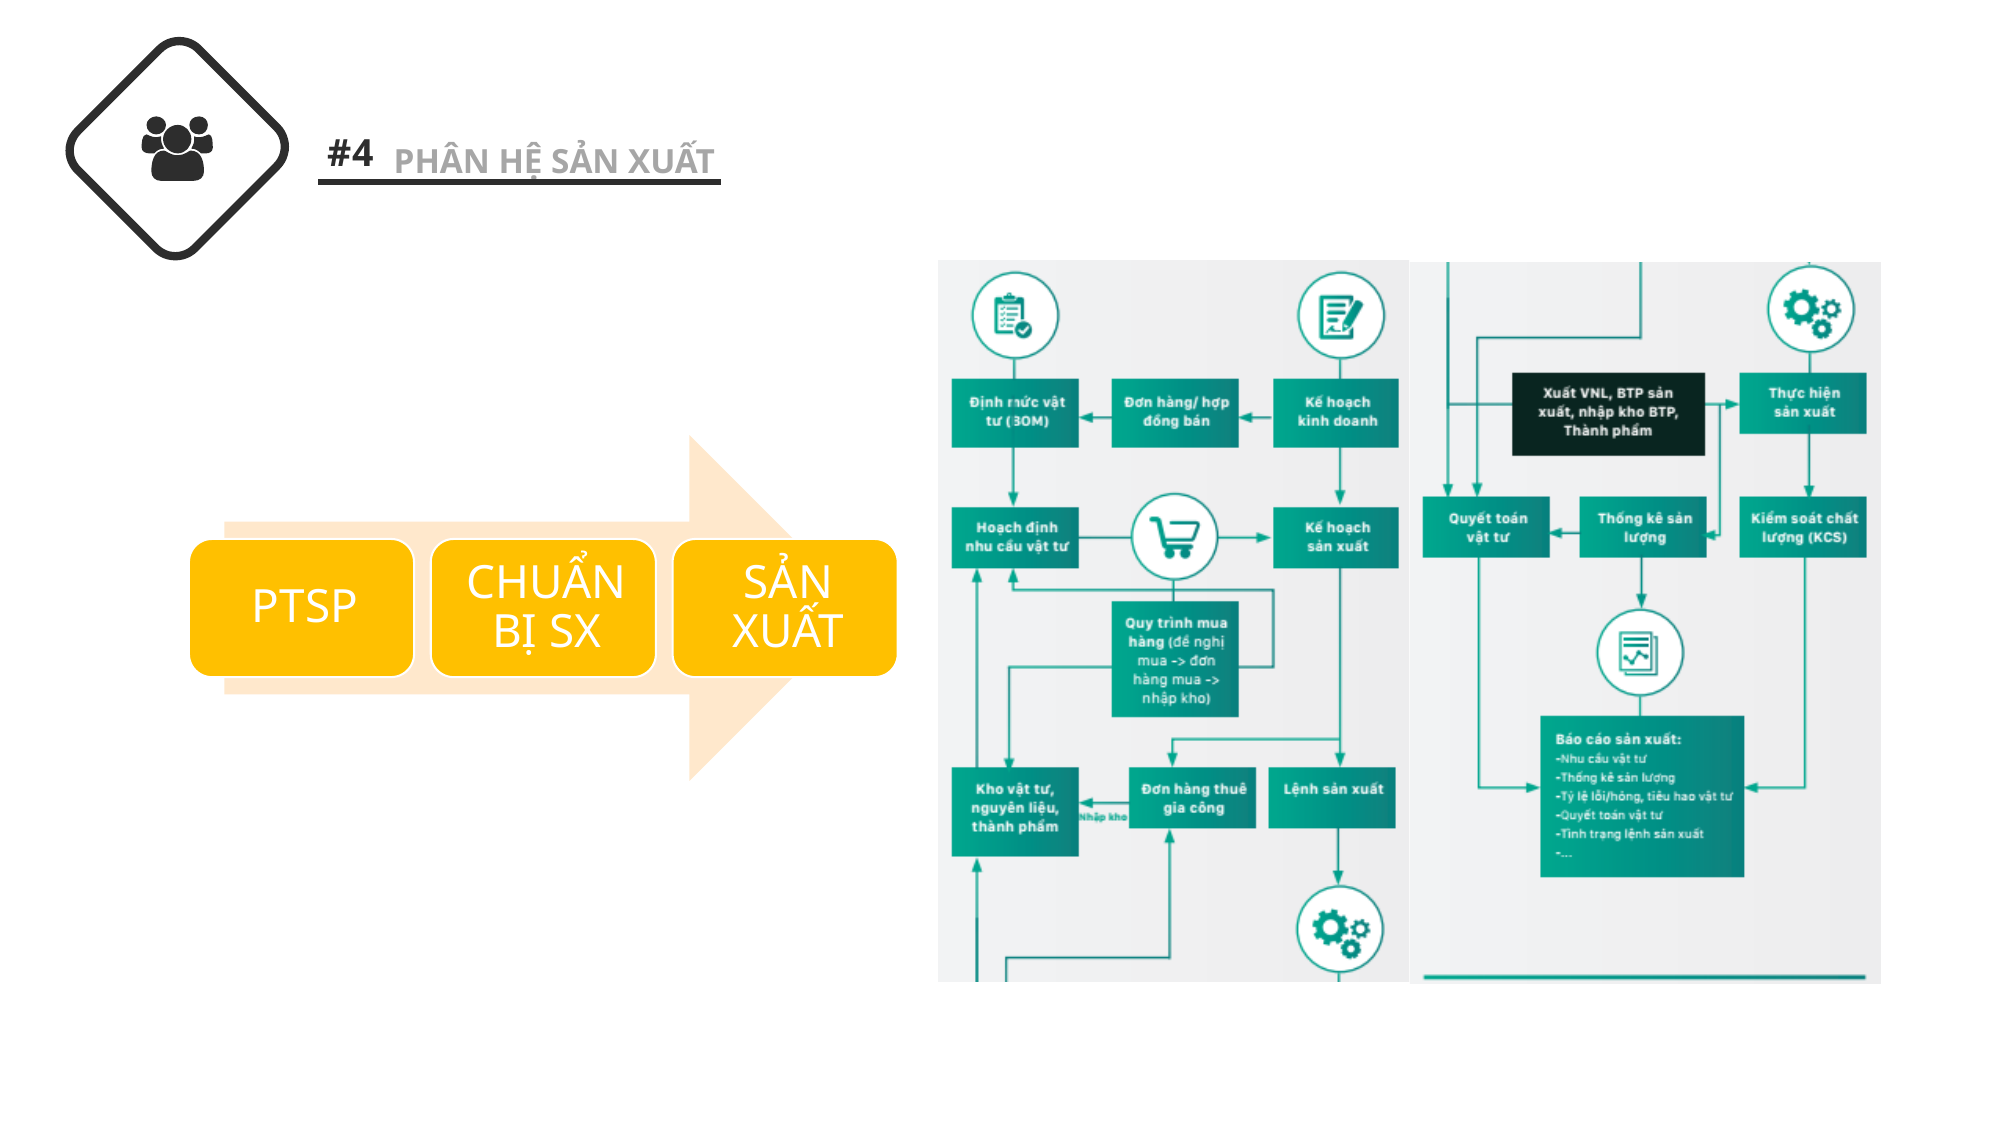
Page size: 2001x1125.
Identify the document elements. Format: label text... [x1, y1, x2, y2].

text_box PHÂN HỆ SẢN XUẤT [367, 120, 742, 181]
text_box [141, 116, 212, 181]
text_box [68, 40, 279, 258]
text_box #4 [212, 128, 367, 174]
picture [938, 260, 1881, 985]
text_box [167, 435, 919, 781]
